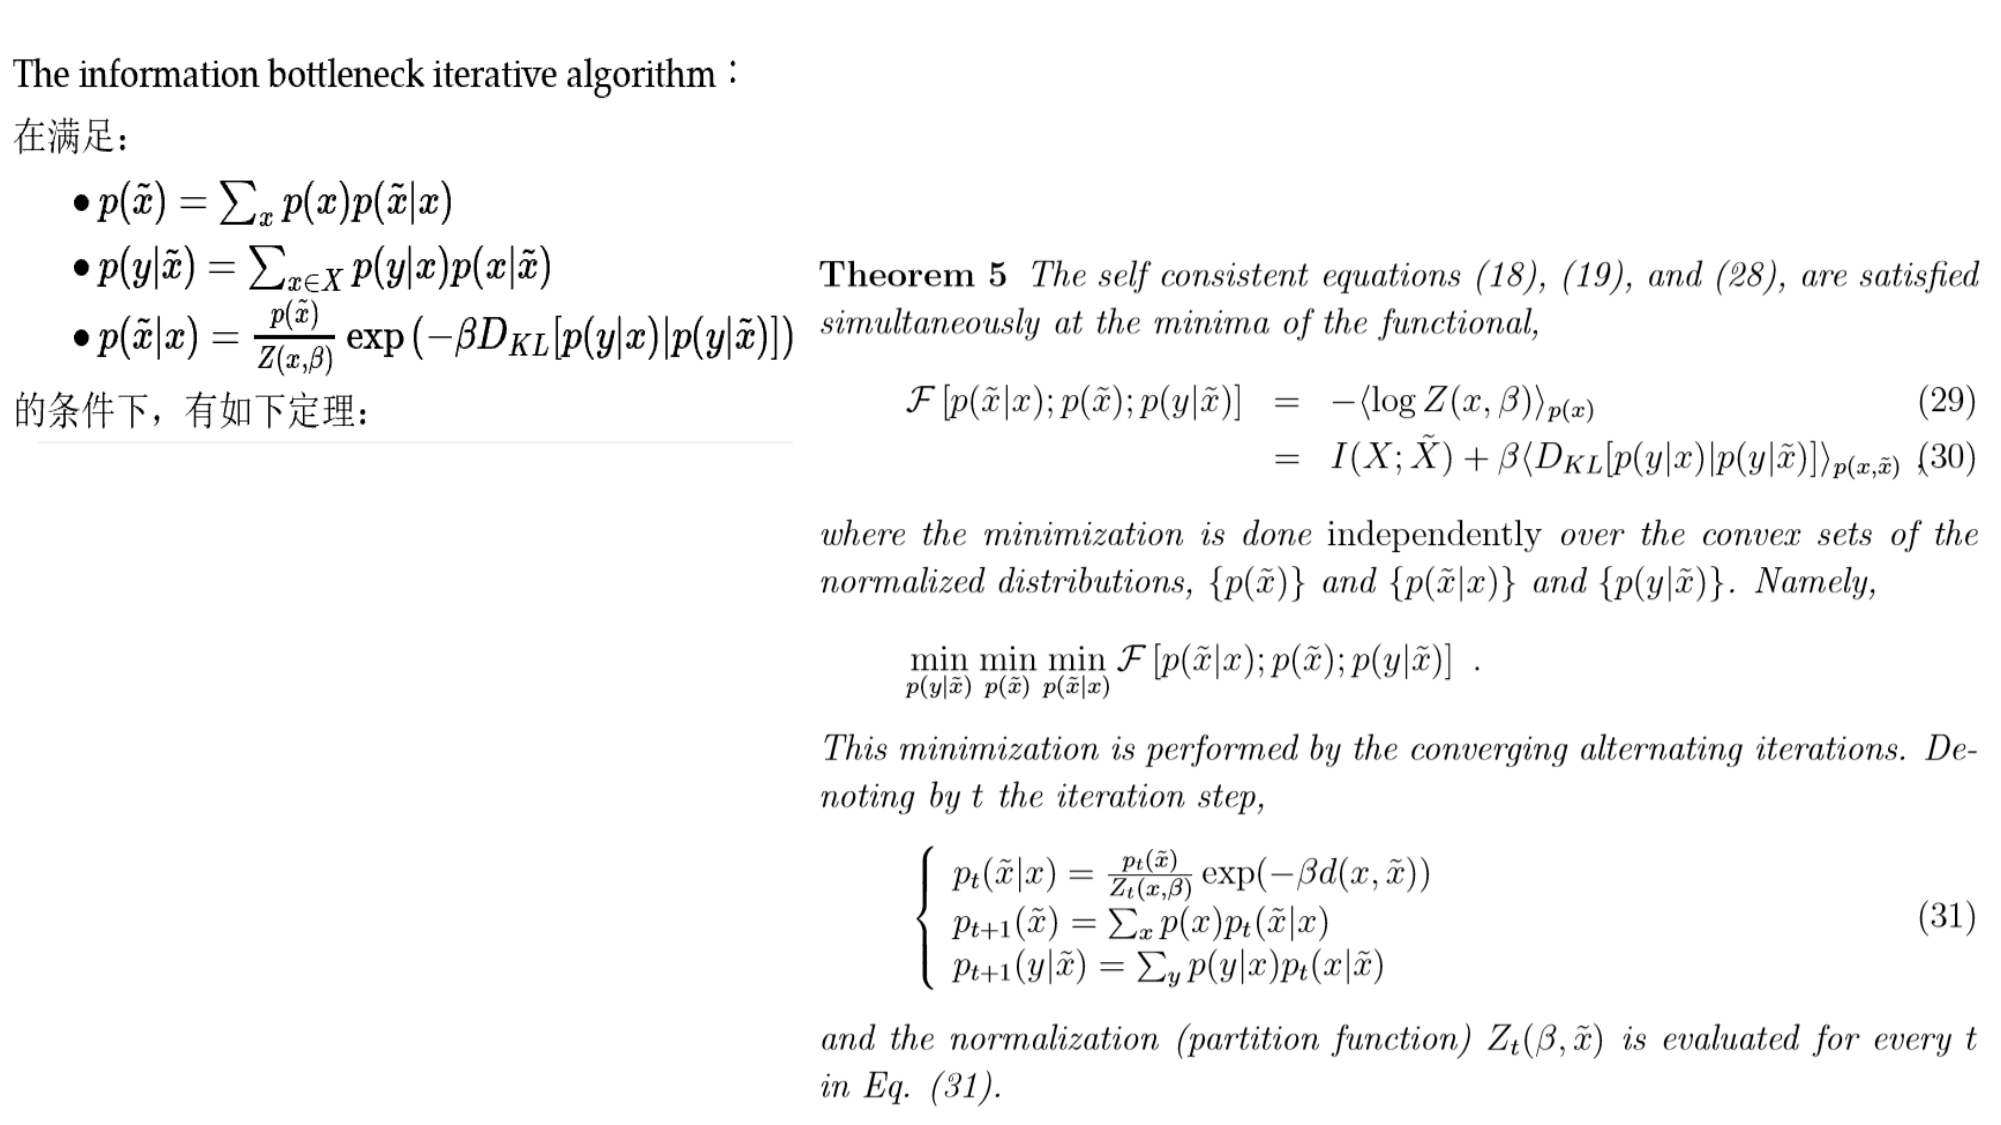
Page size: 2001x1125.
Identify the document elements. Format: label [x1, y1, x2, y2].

picture [793, 246, 2000, 1117]
list [0, 43, 837, 444]
